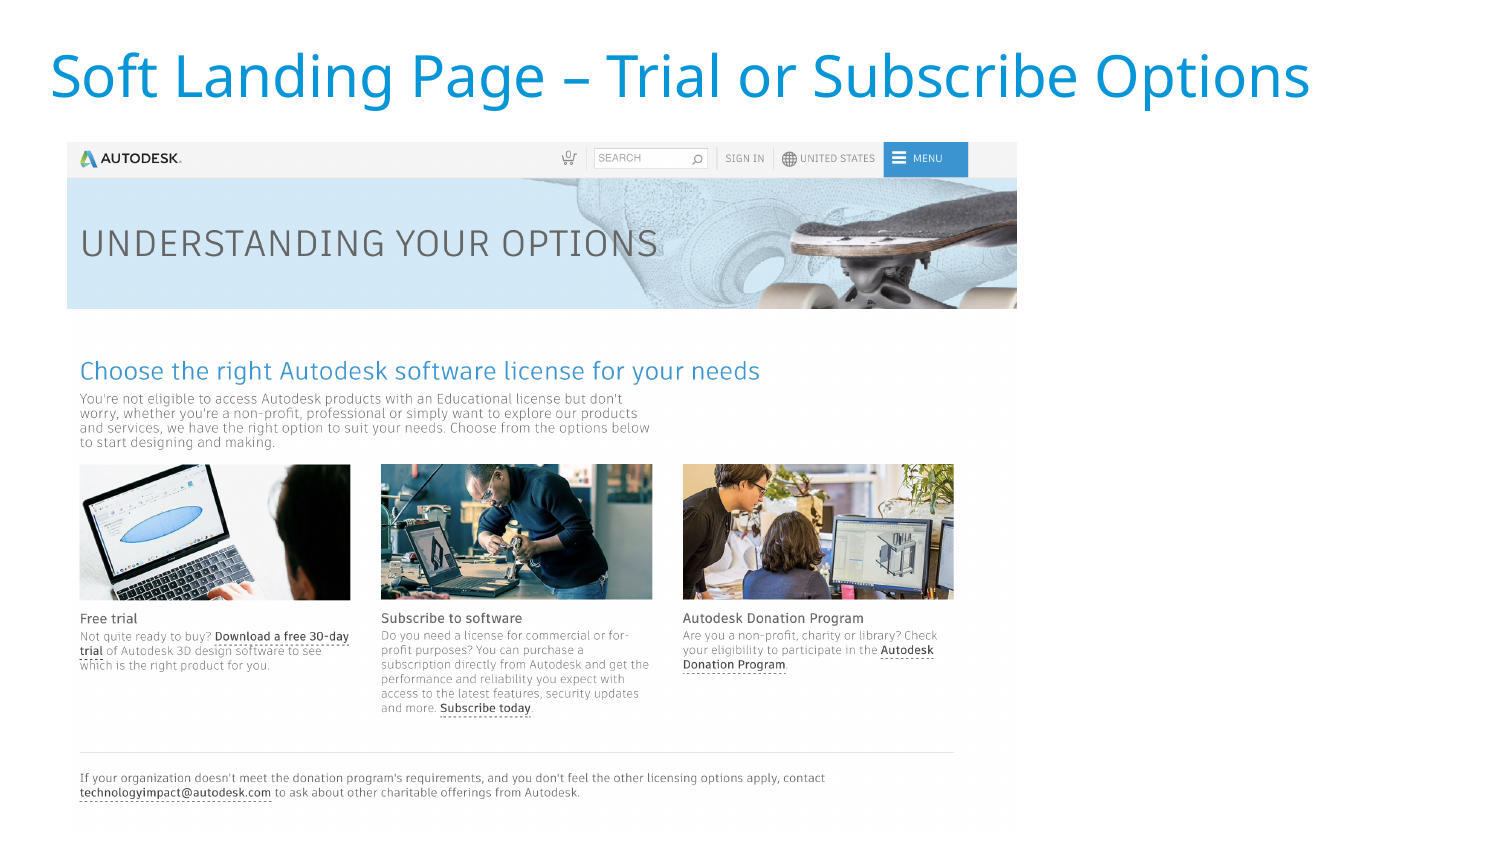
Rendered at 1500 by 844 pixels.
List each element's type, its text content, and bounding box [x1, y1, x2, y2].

title Soft Landing Page – Trial or Subscribe Options [50, 46, 1450, 122]
picture [67, 142, 1017, 831]
